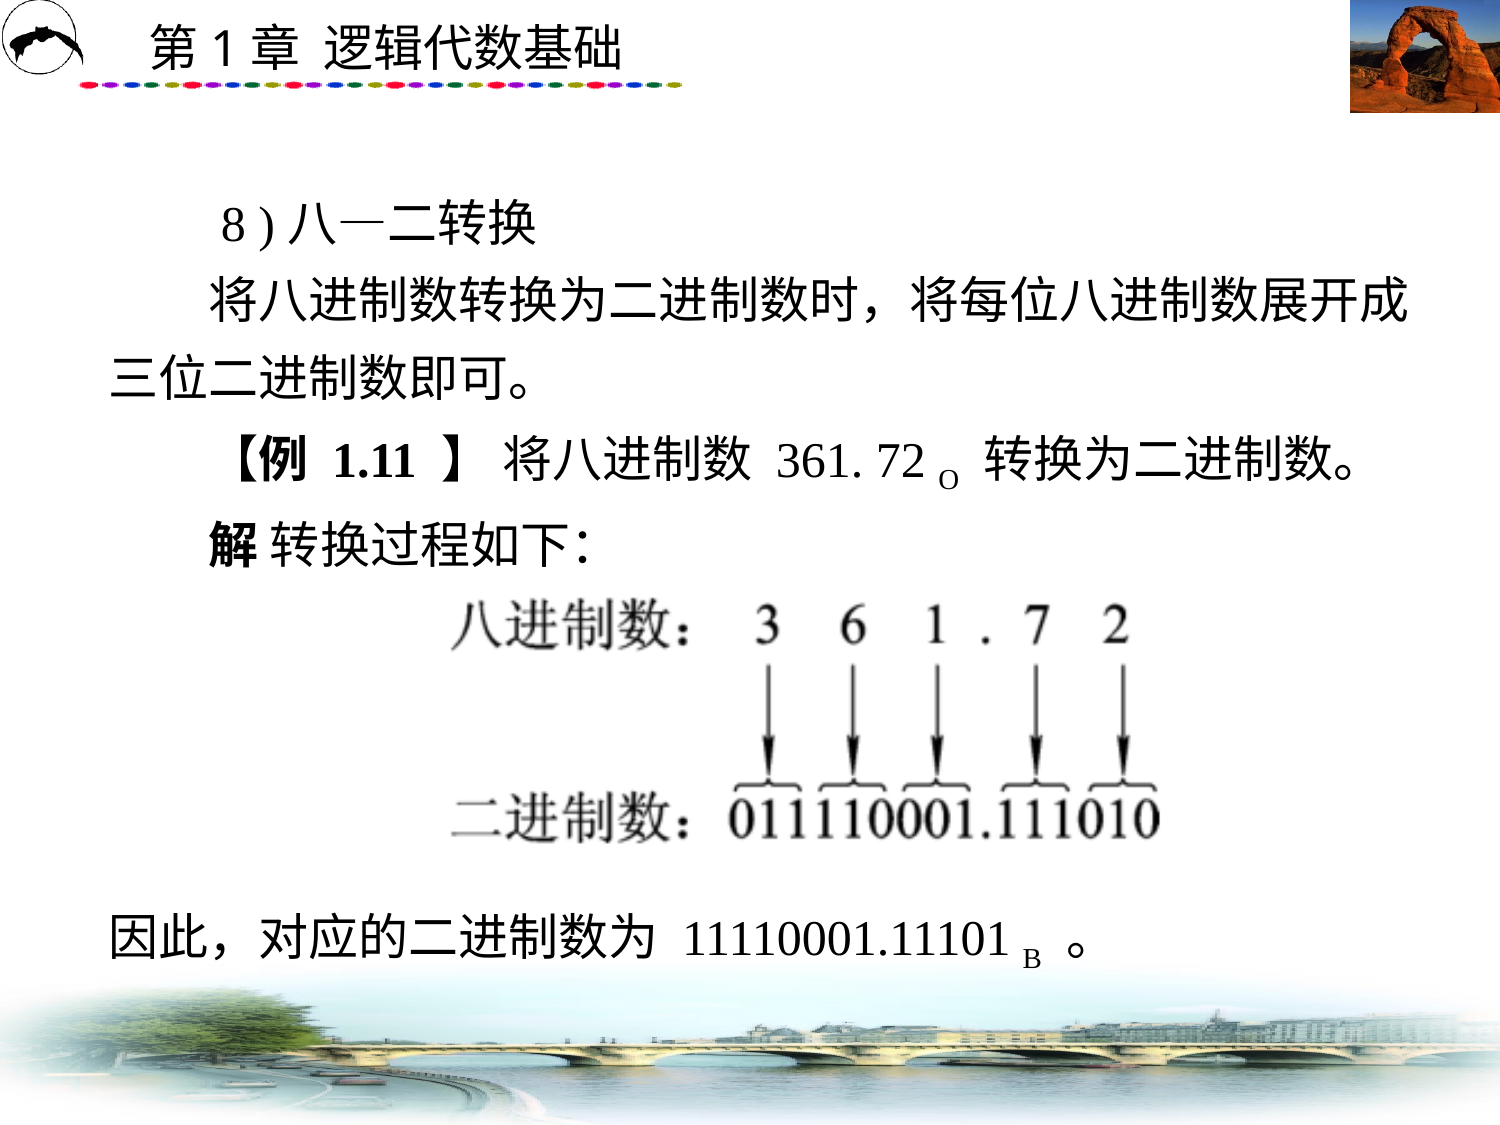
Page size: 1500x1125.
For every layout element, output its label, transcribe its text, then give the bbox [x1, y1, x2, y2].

title 8 )八—二转换 将八进制数转换为二进制数时，将每位八进制数展开成三位二进制数即可。 【例 1.11 】 将八进制数 361. 72 O 转换为二进制数。 解 转换过程如下： 因此，对应的二进制数为 11110001.11101 B 。 [93, 87, 1426, 1013]
picture [74, 78, 691, 91]
picture [0, 962, 1500, 1125]
picture [1350, 0, 1500, 113]
picture [0, 0, 100, 75]
picture [407, 574, 1215, 865]
